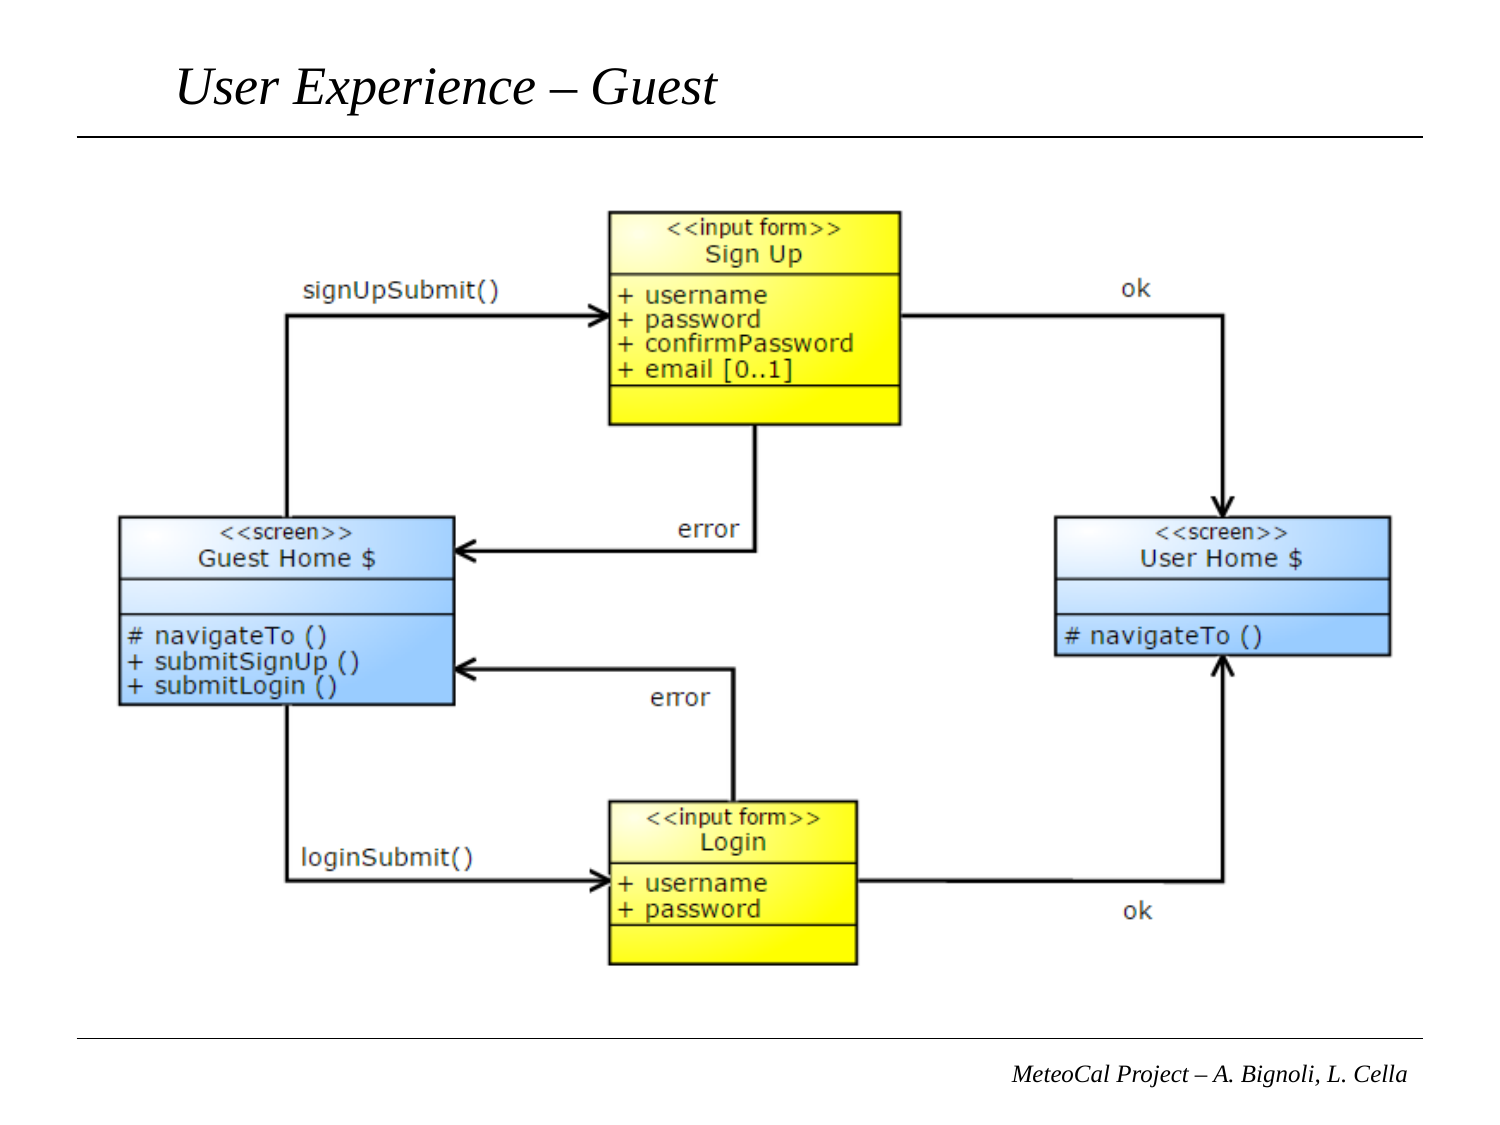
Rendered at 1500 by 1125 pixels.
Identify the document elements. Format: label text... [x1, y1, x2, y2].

footer MeteoCal Project – A. Bignoli, L. Cella [76, 1042, 1424, 1103]
title User Experience – Guest [159, 42, 1424, 124]
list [88, 160, 1412, 1012]
